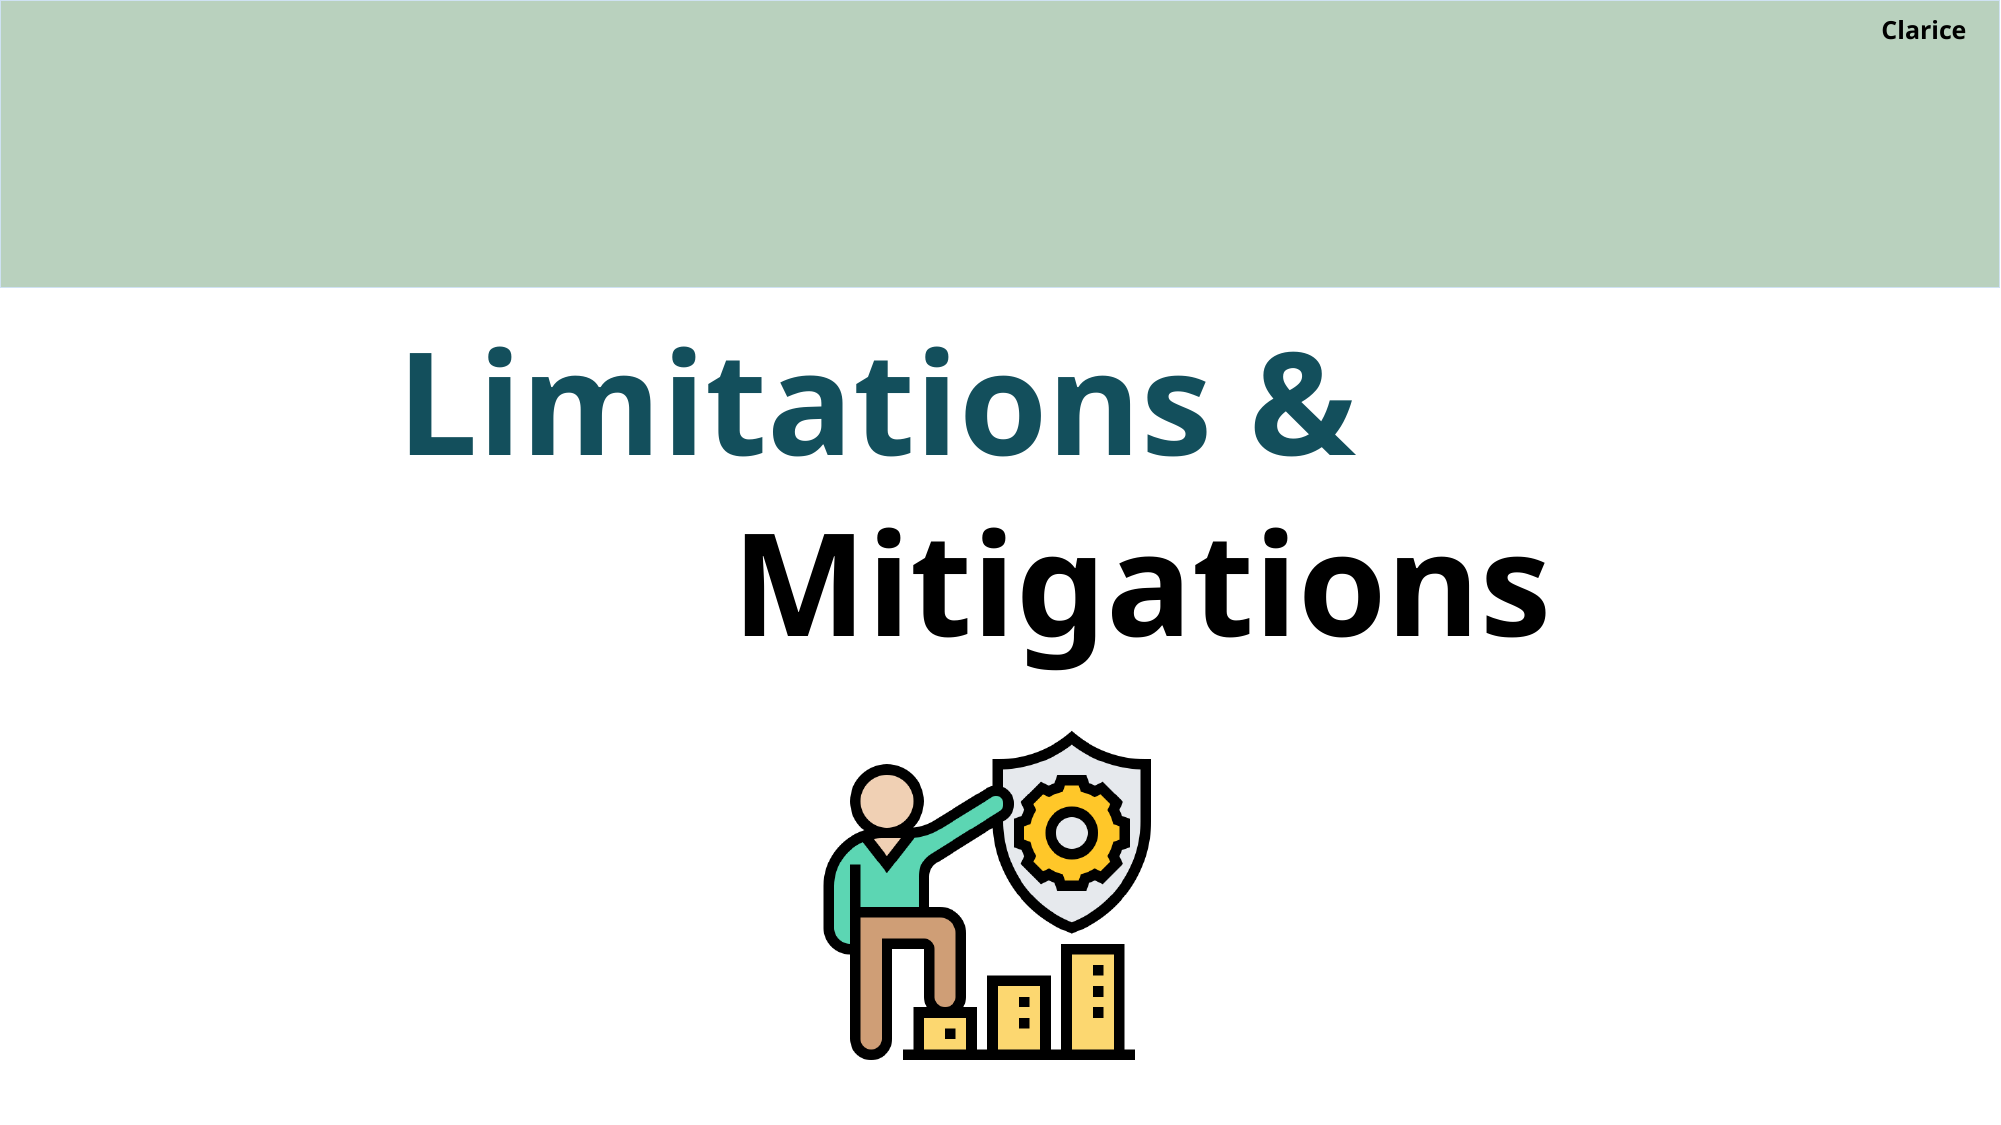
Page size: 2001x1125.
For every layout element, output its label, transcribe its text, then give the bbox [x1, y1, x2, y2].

text_box Limitations & Mitigations [382, 288, 1902, 681]
text_box Clarice [1848, 0, 2000, 60]
text_box [0, 0, 2000, 288]
picture [818, 727, 1156, 1065]
